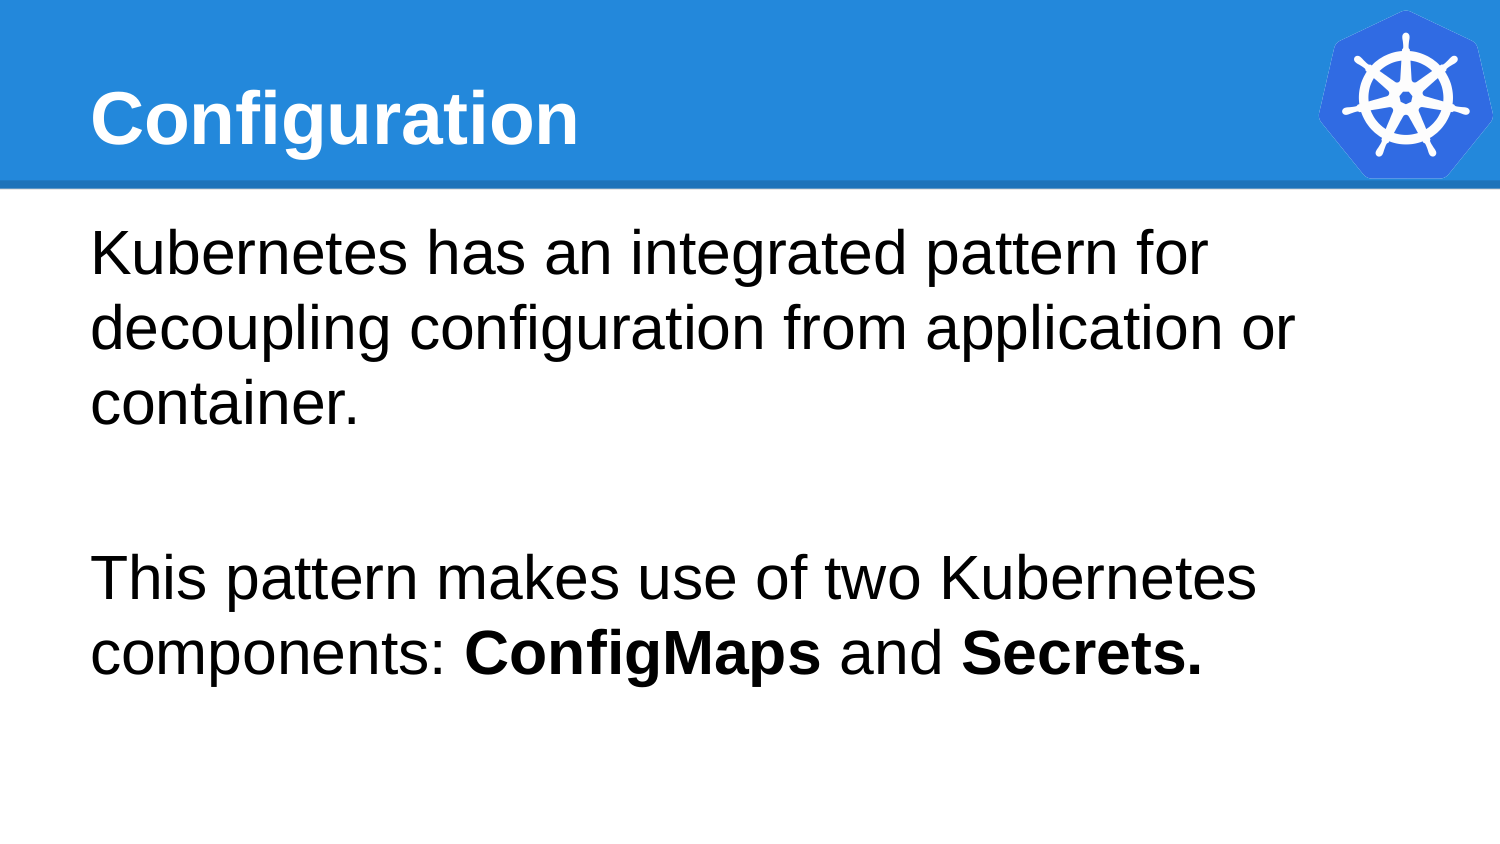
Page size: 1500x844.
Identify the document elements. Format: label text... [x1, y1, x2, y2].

picture [1318, 7, 1494, 182]
list Kubernetes has an integrated pattern for decoupling configuration from application or container. This pattern makes use of two Kubernetes components: ConfigMaps and Secrets. [75, 196, 1425, 808]
title Configuration [75, 33, 1425, 175]
